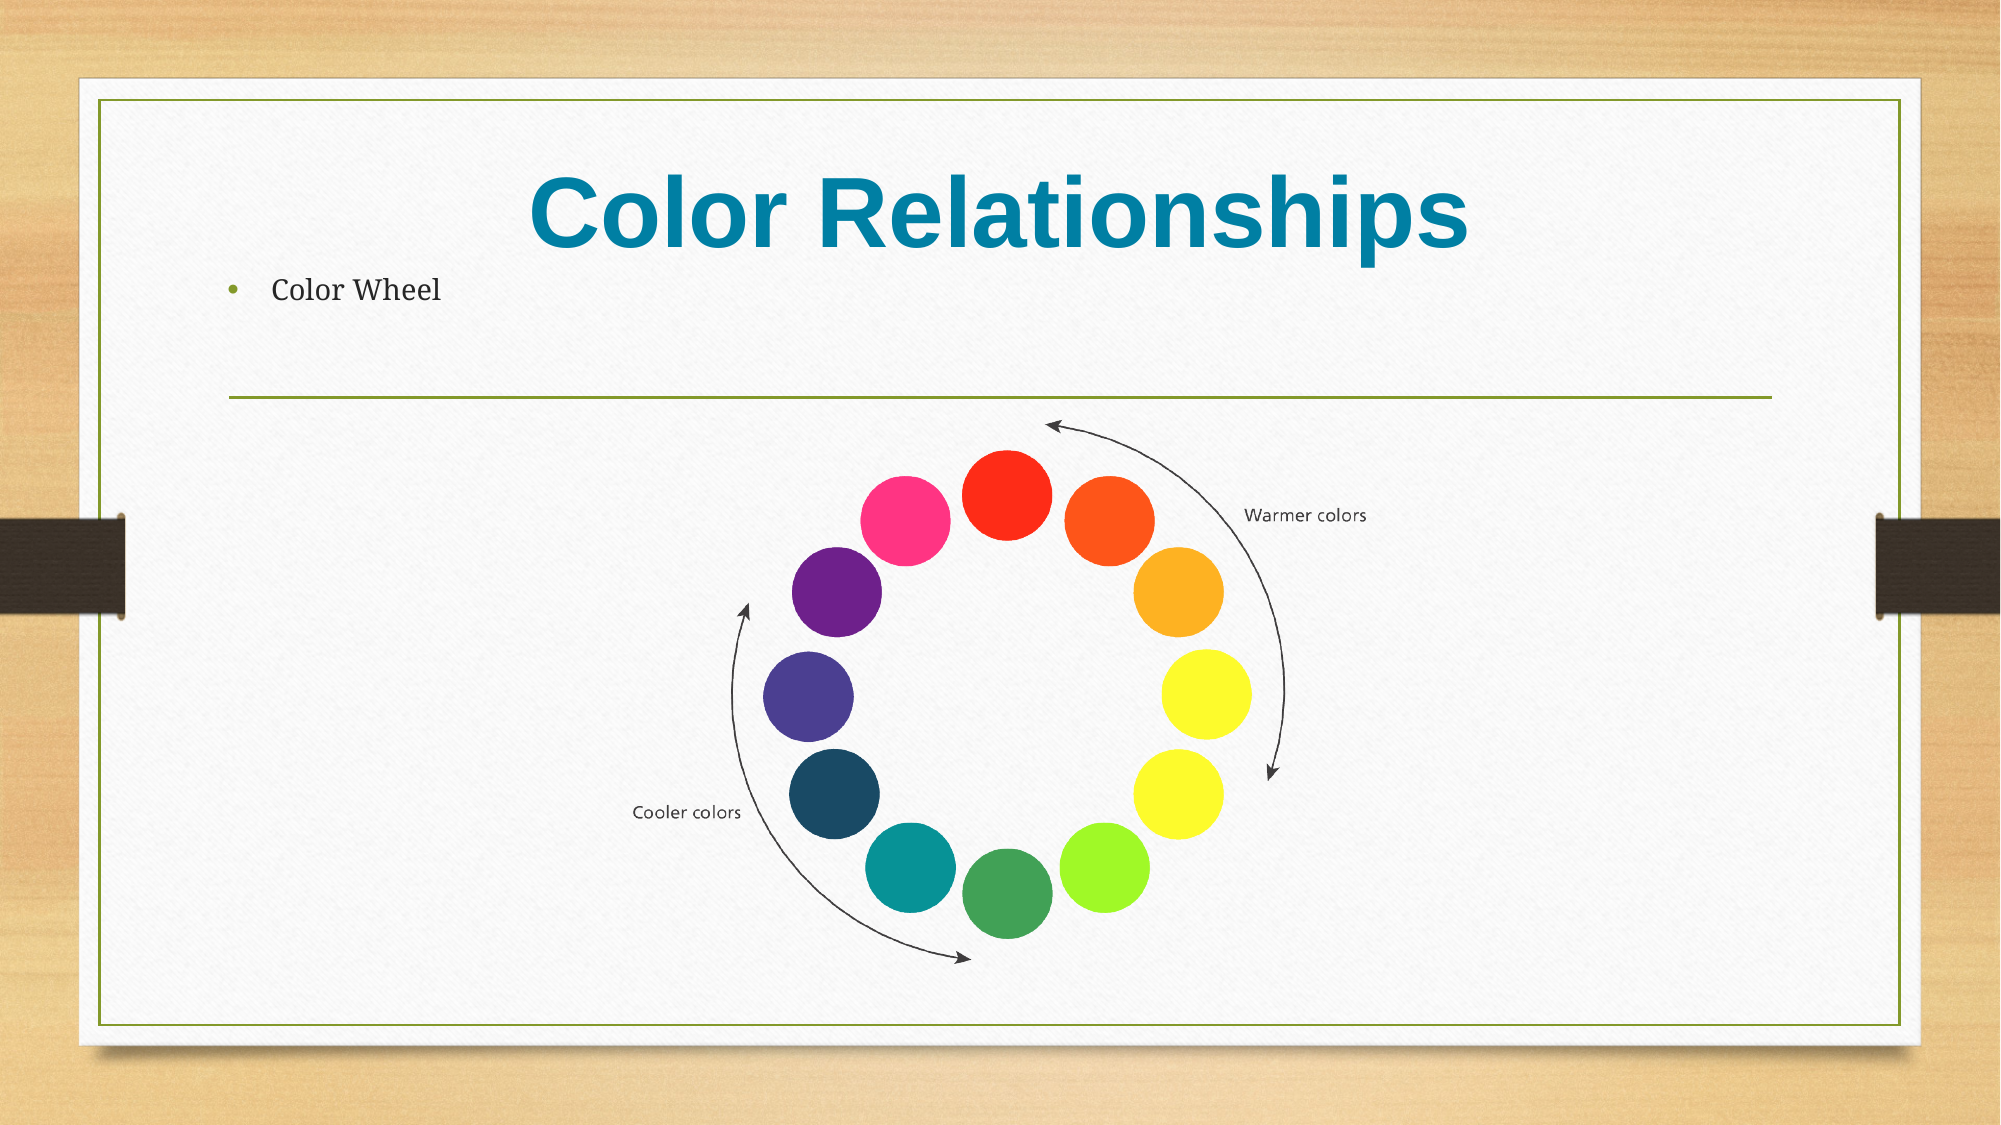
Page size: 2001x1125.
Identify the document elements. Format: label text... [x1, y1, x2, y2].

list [631, 419, 1369, 964]
list Color Wheel [212, 264, 1613, 315]
title Color Relationships [212, 100, 1788, 315]
picture [0, 0, 2001, 1125]
